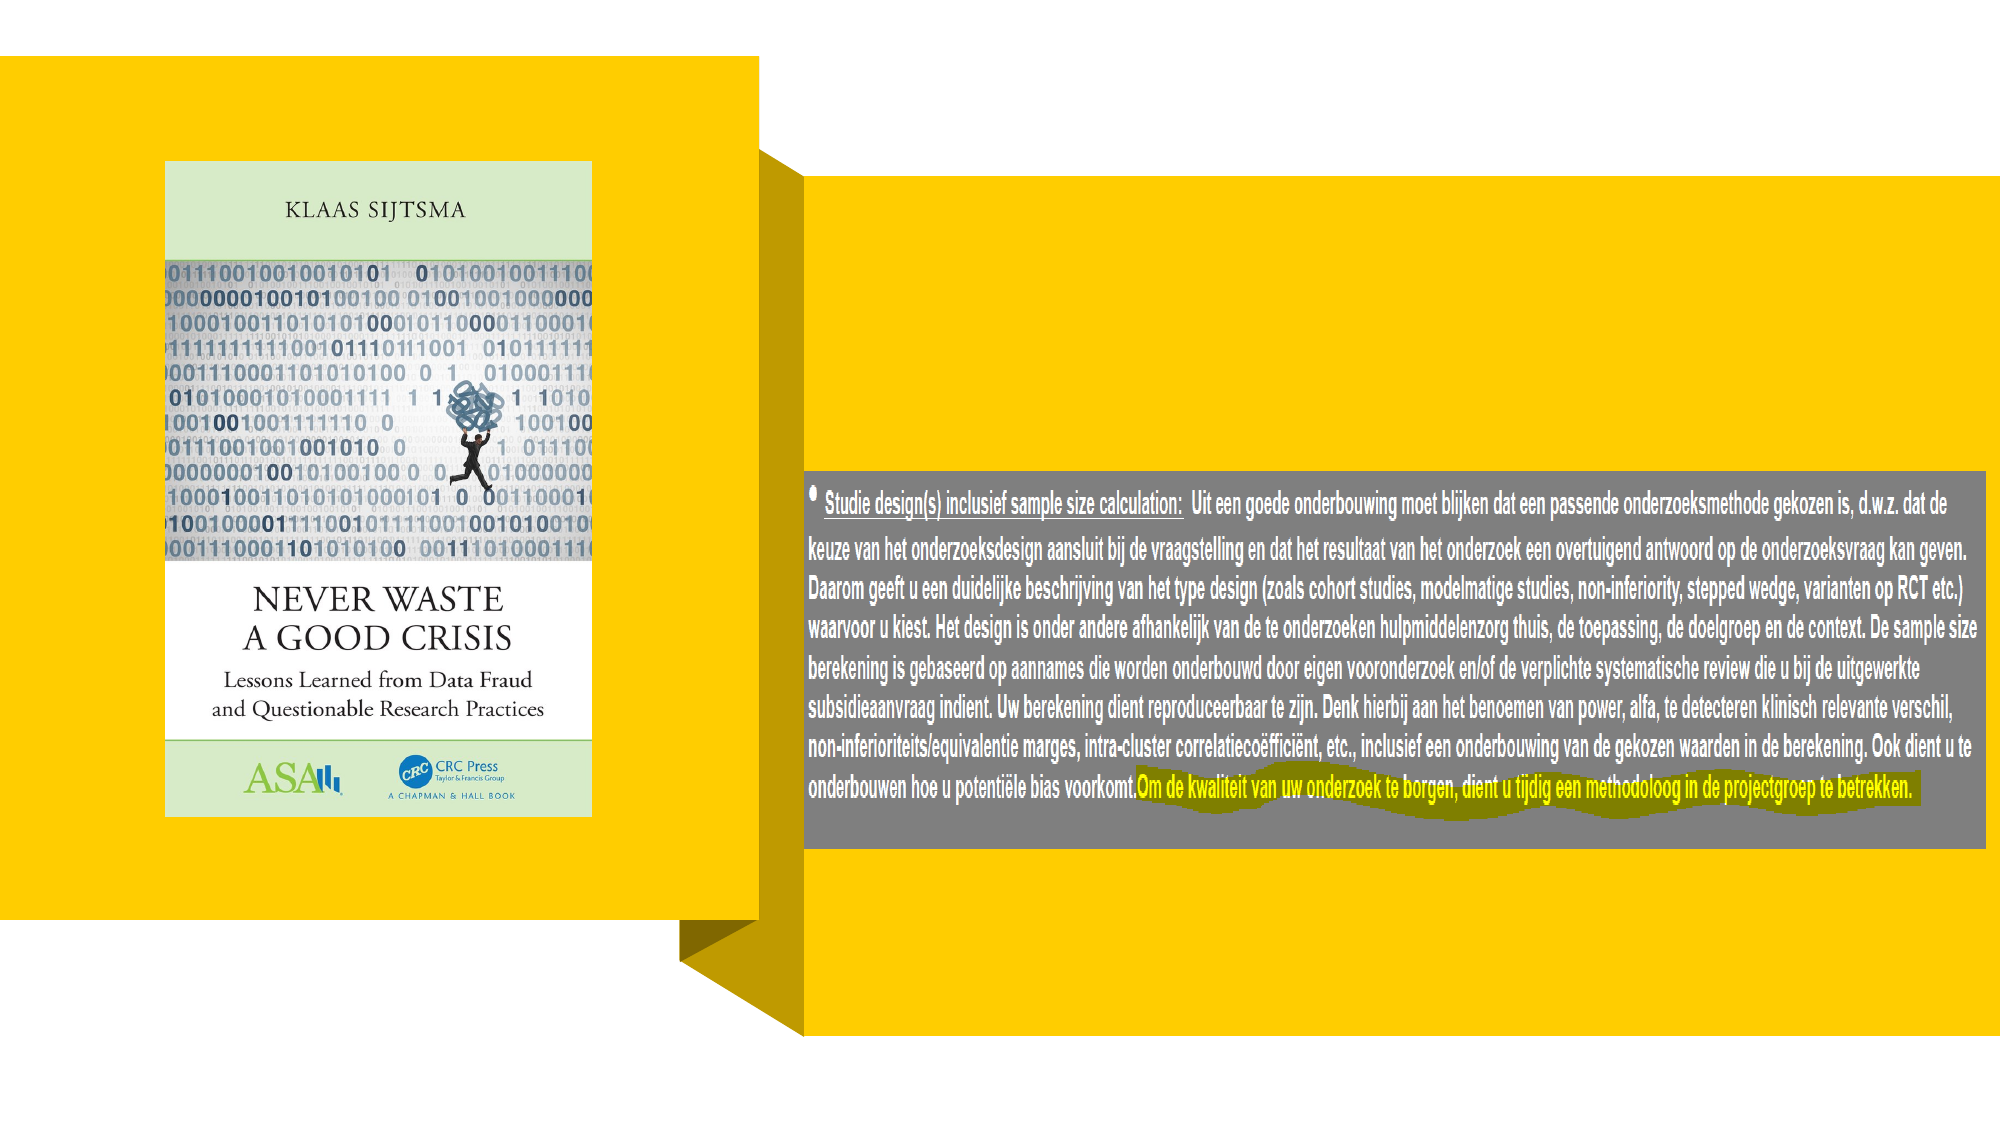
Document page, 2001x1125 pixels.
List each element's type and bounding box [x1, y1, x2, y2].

text_box [0, 0, 2000, 175]
picture [165, 161, 592, 817]
picture [804, 471, 1986, 850]
text_box [803, 175, 2000, 1037]
text_box [679, 921, 756, 963]
text_box [682, 149, 803, 1037]
text_box [0, 921, 2000, 1125]
text_box [0, 55, 760, 921]
